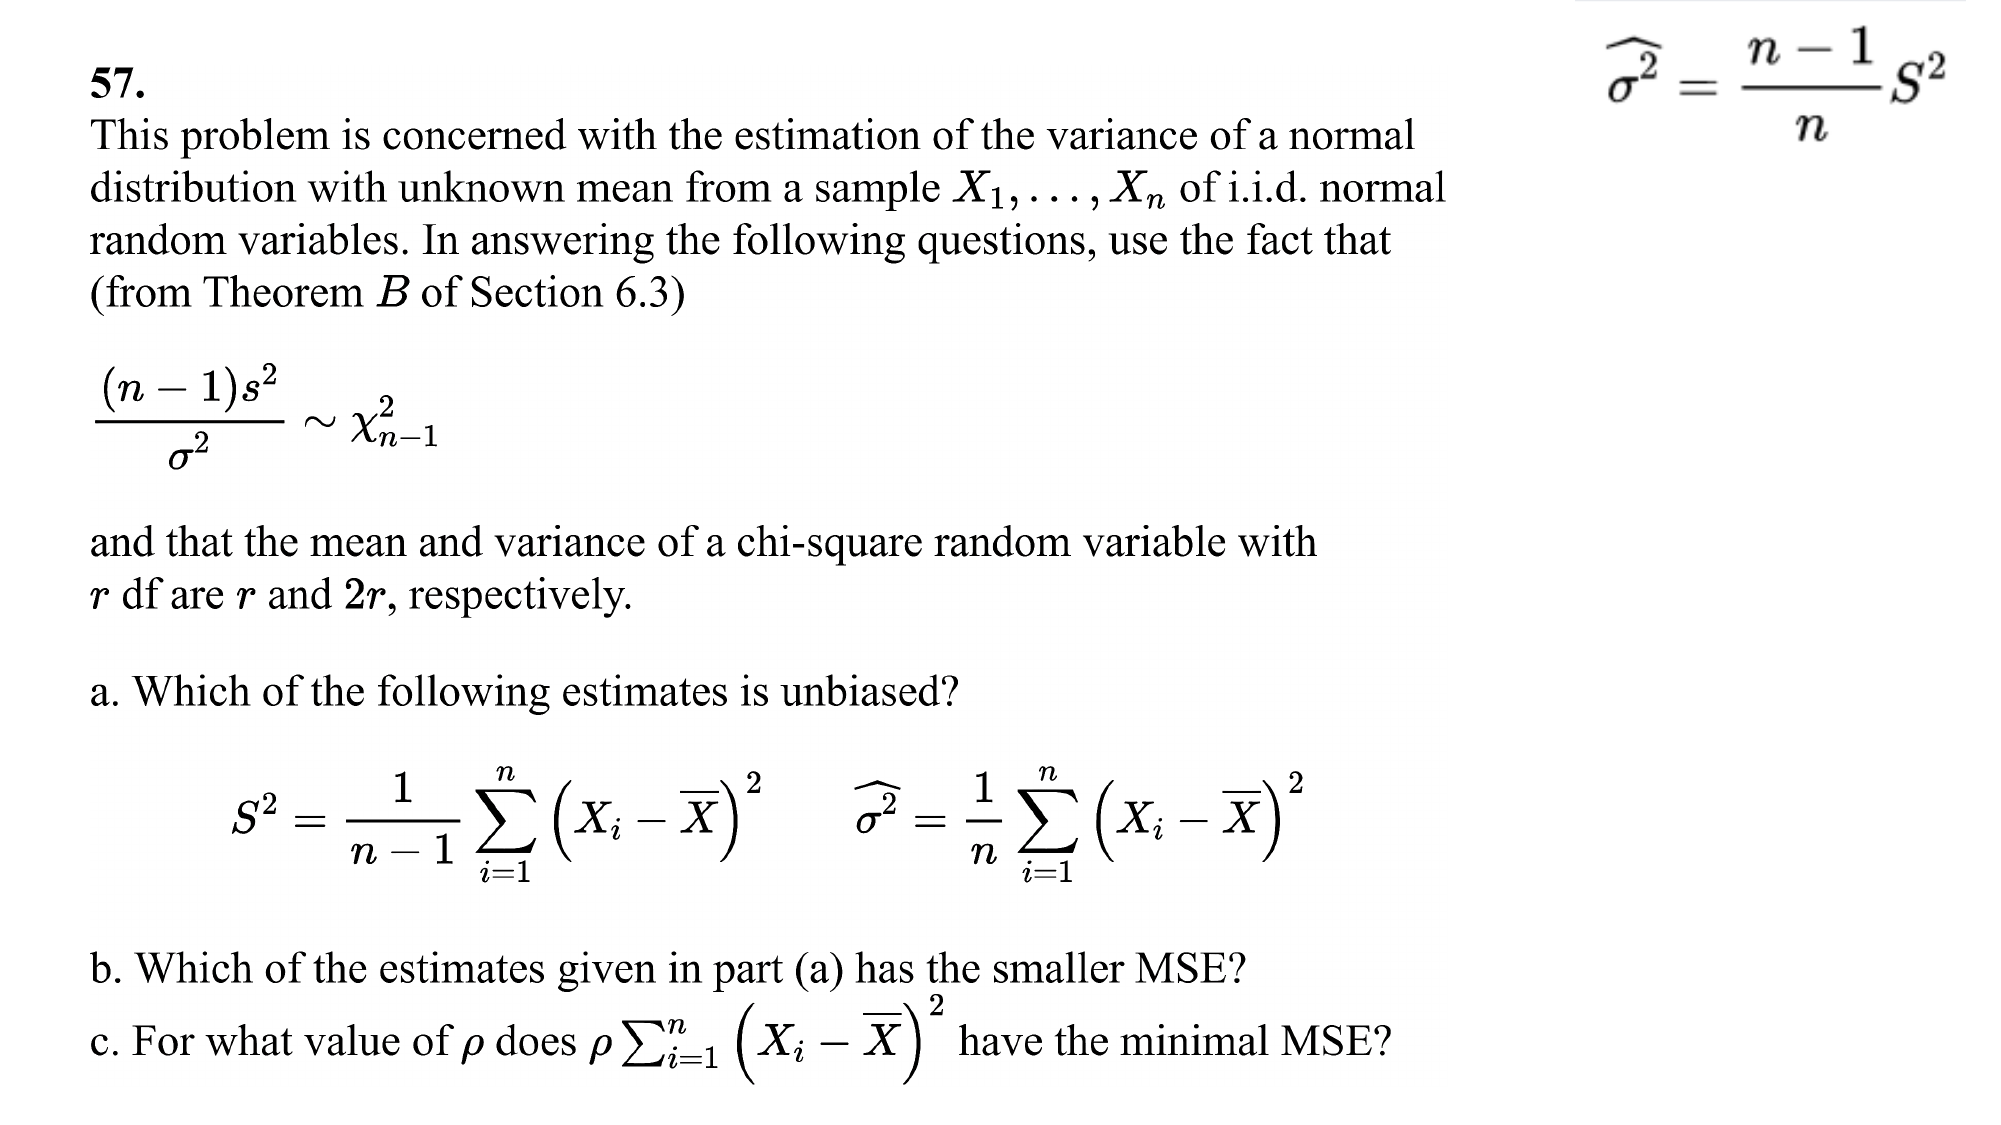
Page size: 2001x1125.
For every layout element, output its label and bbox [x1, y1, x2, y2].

picture [1575, 0, 1966, 160]
picture [89, 65, 1448, 1087]
